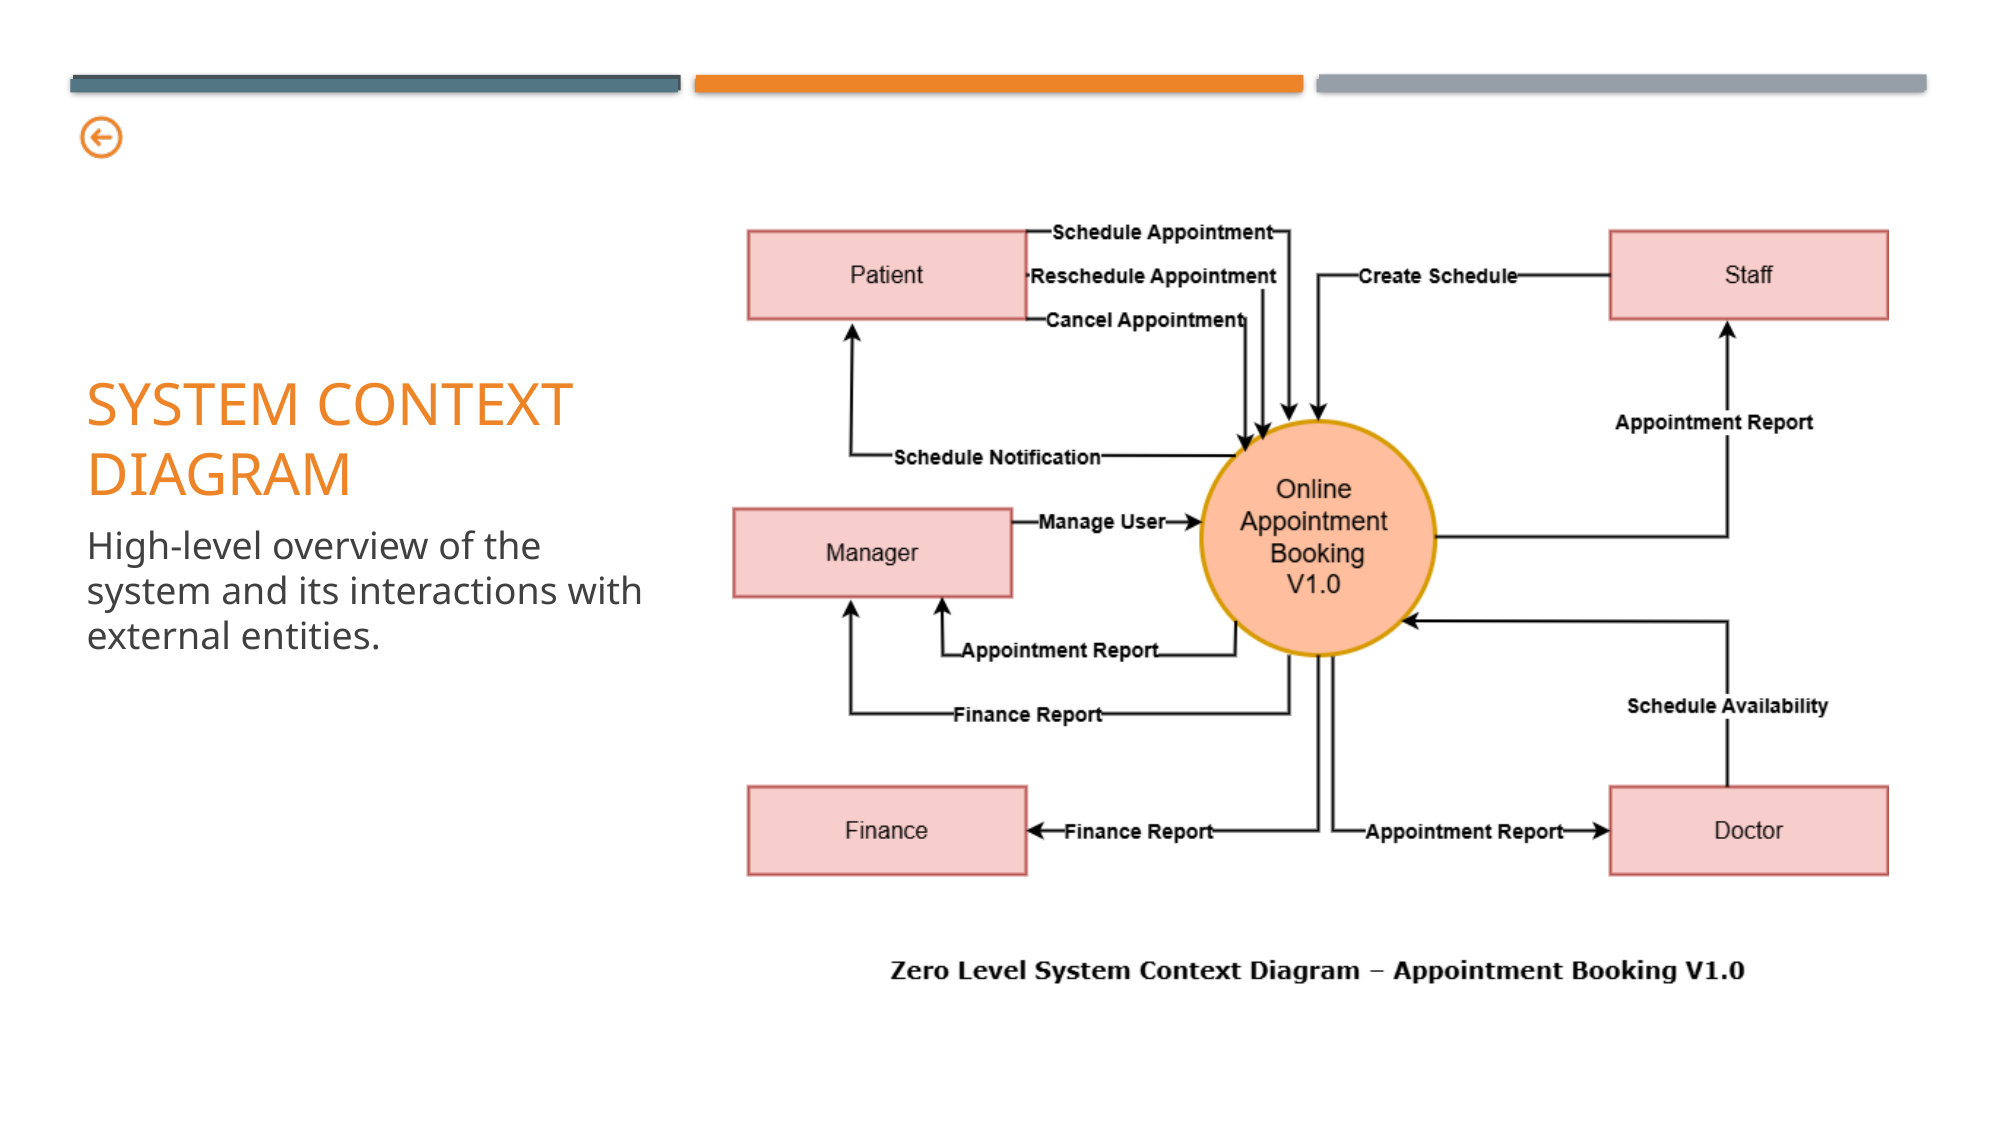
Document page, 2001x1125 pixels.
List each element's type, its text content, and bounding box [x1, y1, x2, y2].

title System context Diagram [71, 103, 664, 514]
picture [731, 219, 1890, 992]
picture [71, 107, 133, 169]
subtitle High-level overview of the system and its interactions with external entities. [71, 514, 664, 1044]
